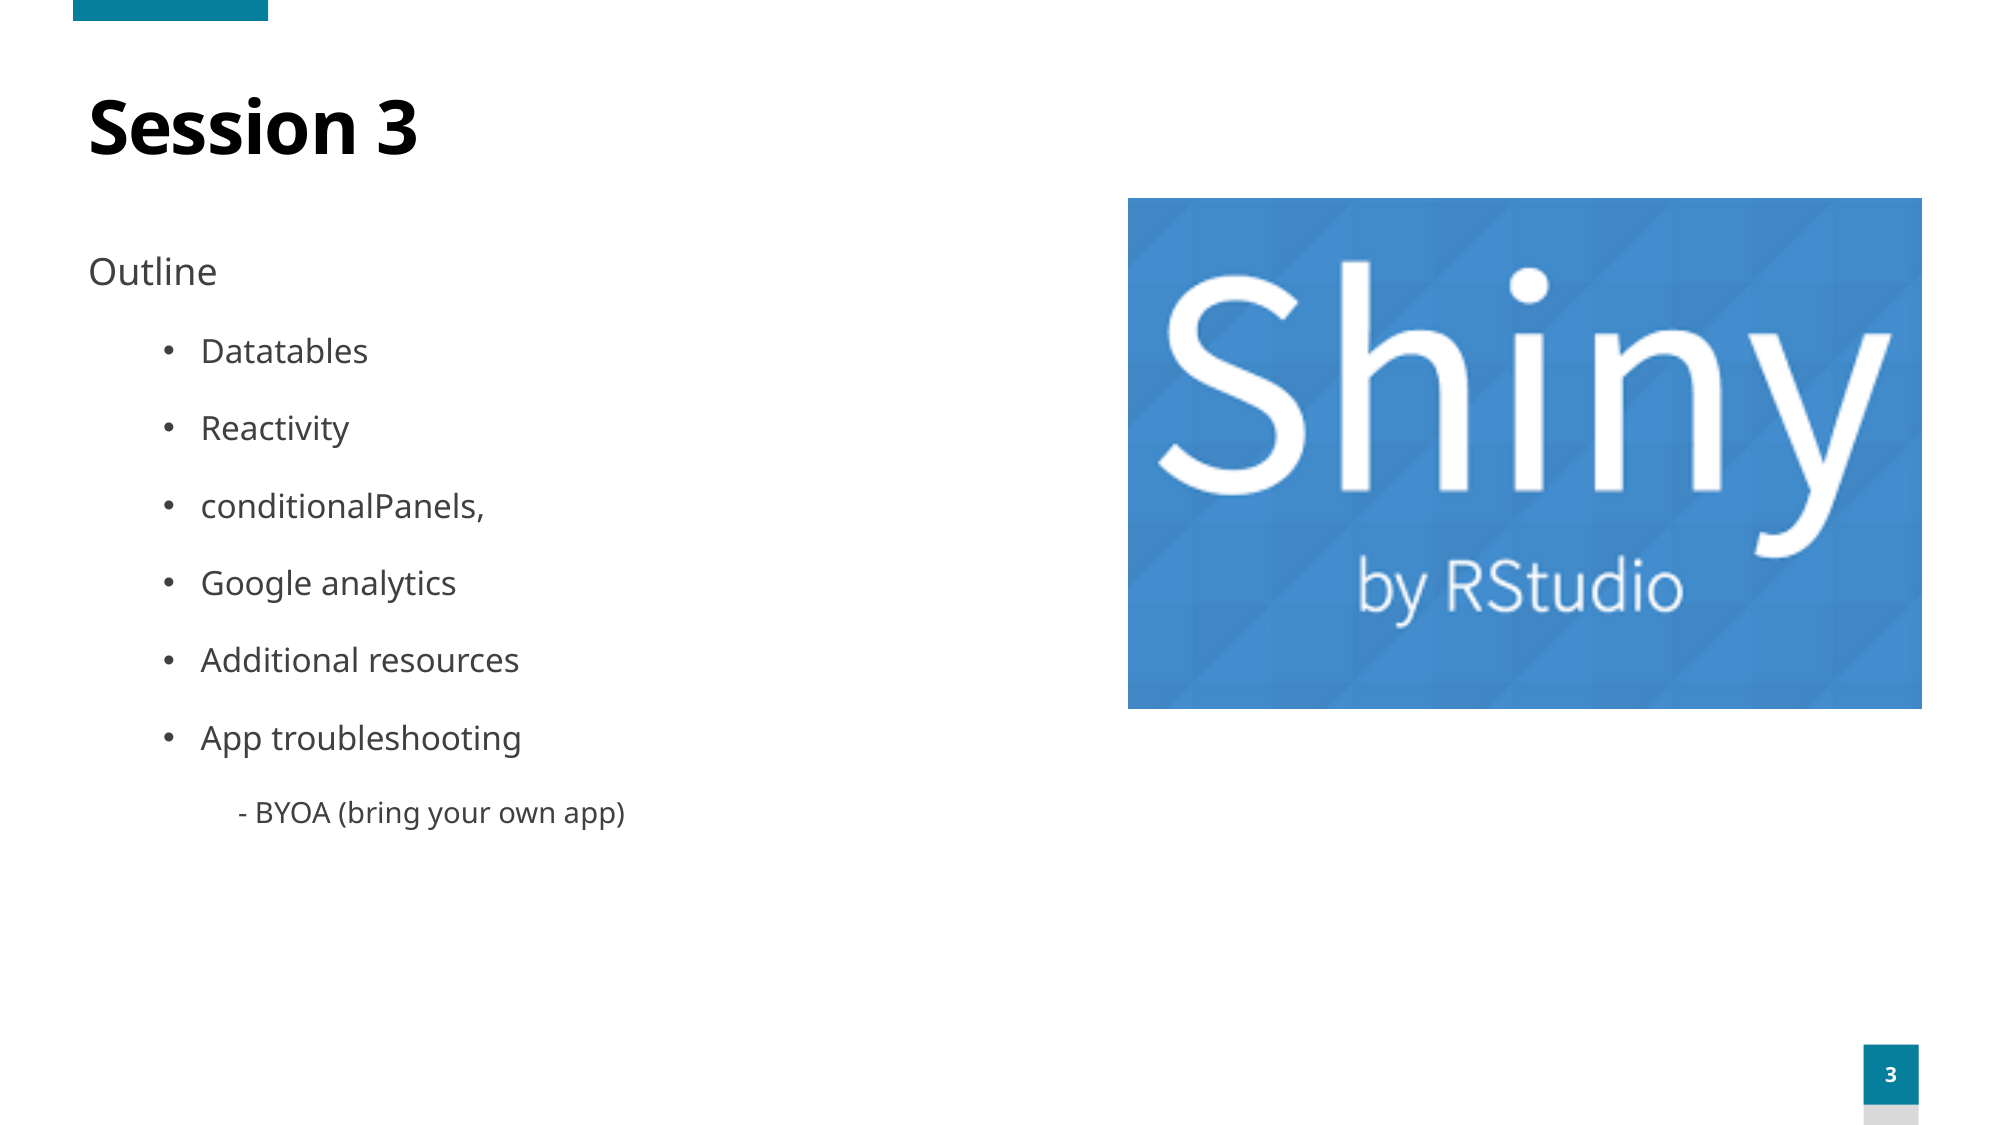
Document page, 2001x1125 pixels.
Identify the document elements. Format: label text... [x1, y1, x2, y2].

title Session 3 [73, 82, 1907, 179]
list Outline Datatables Reactivity conditionalPanels, Google analytics Additional resources App troubleshooting - BYOA (bring your own app) [73, 239, 1391, 1023]
picture [1128, 198, 1922, 709]
